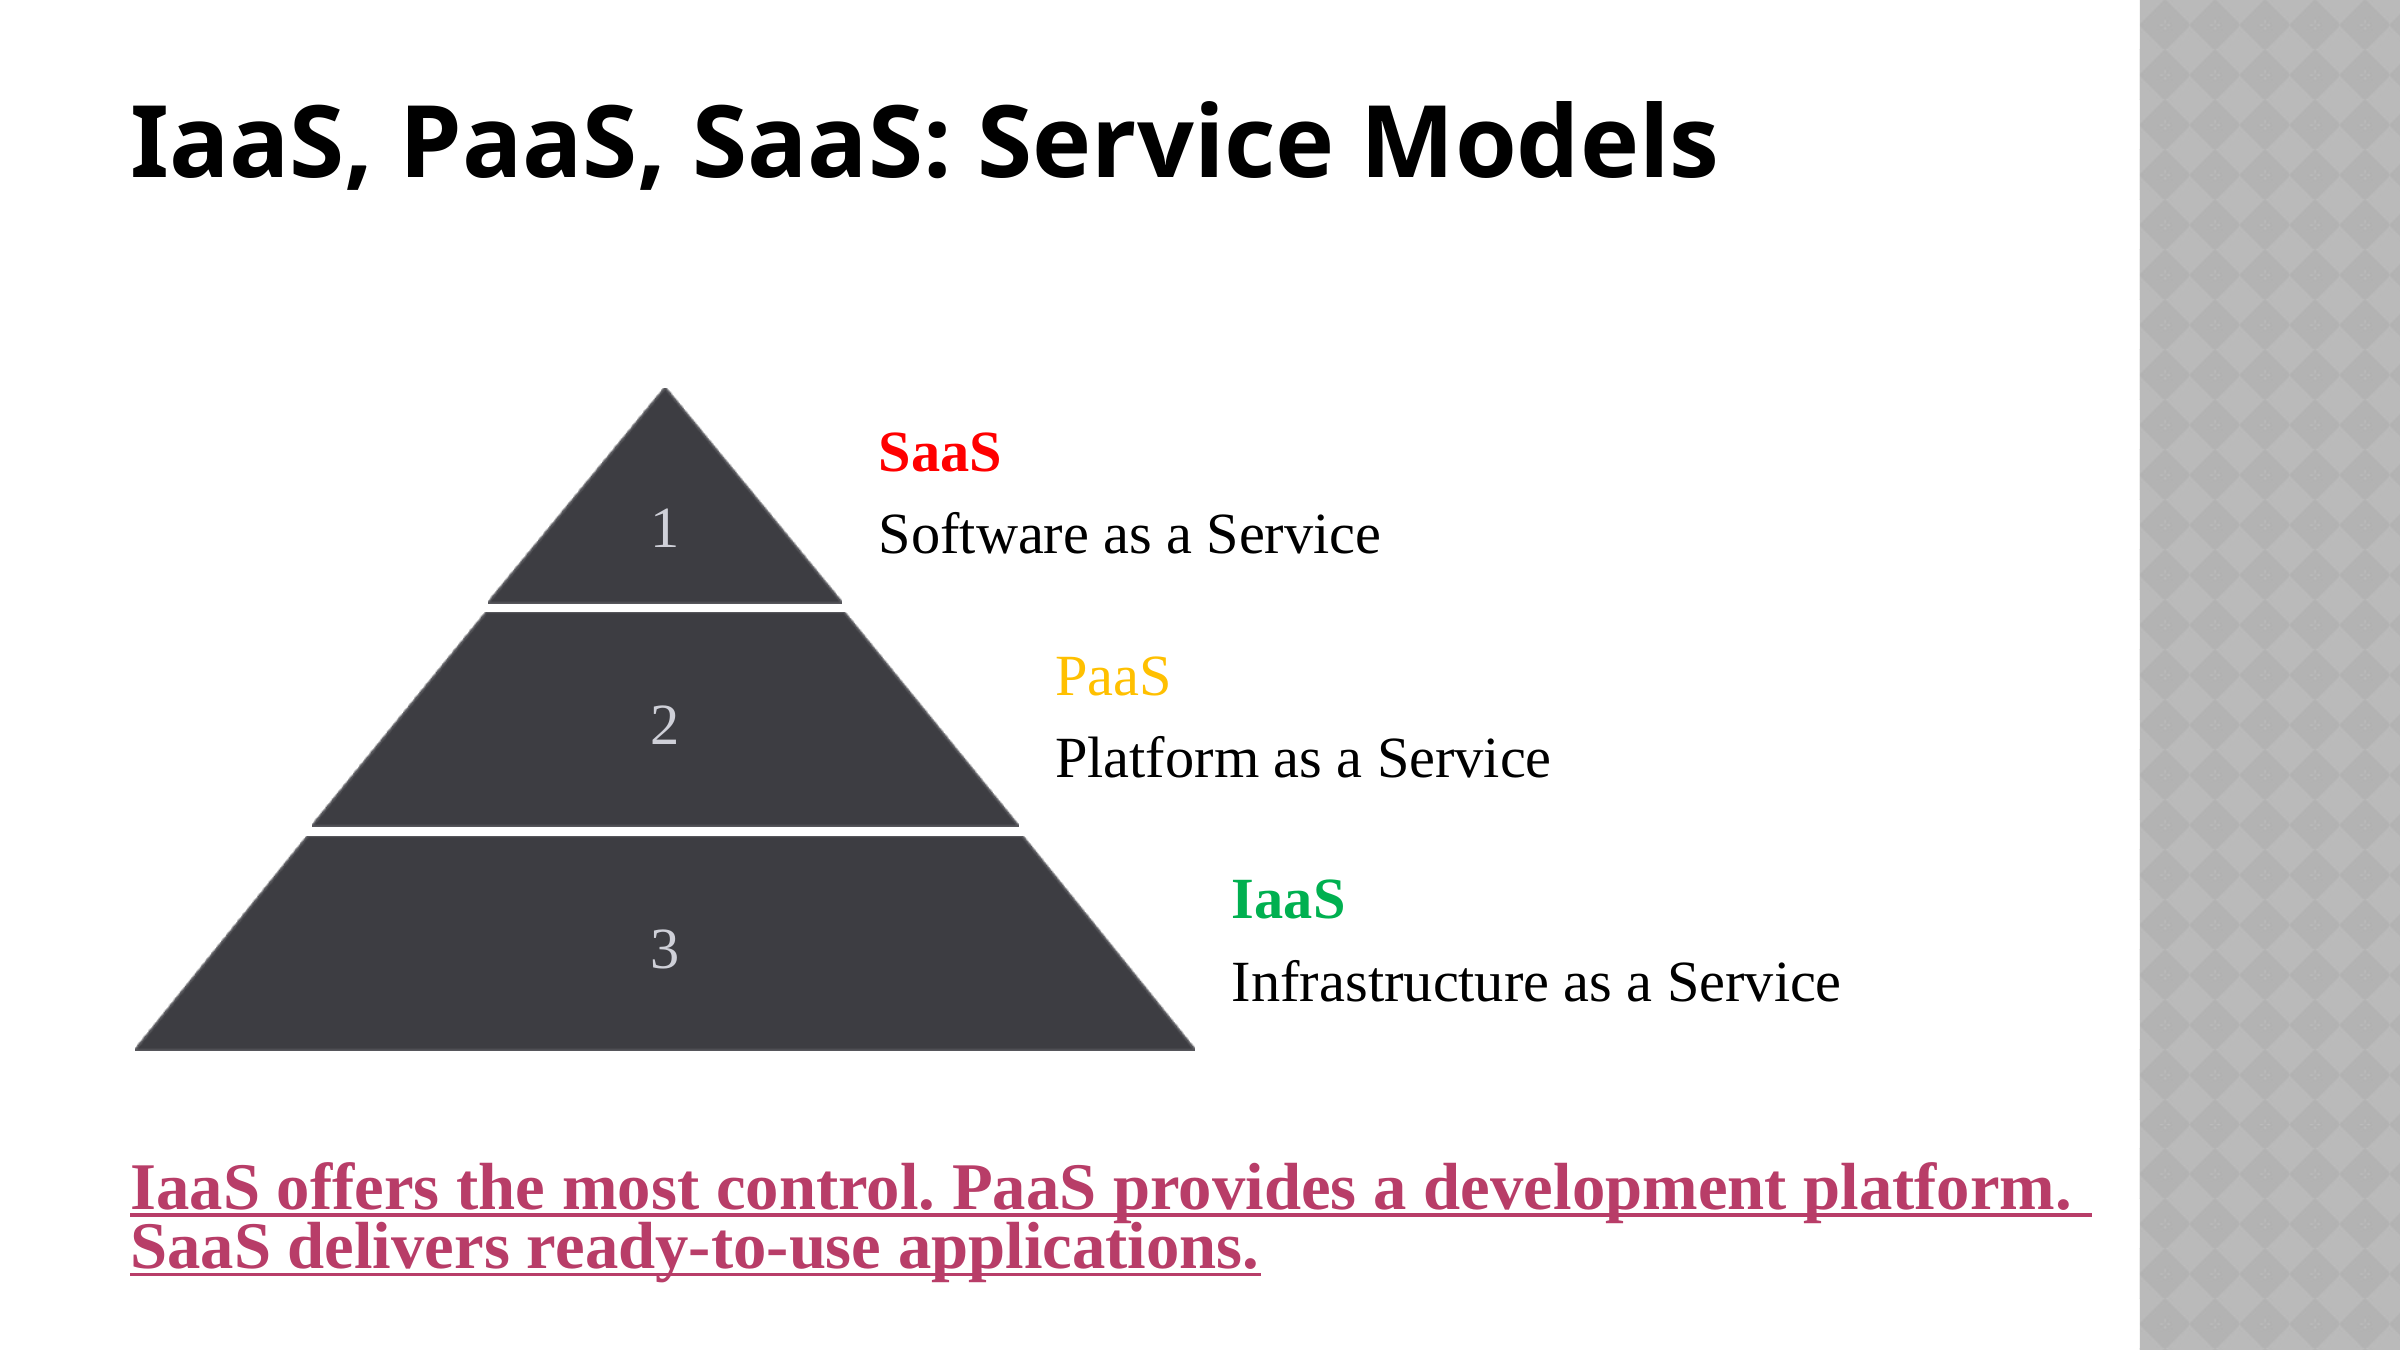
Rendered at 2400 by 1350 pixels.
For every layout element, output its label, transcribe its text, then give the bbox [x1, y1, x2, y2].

text_box PaaS [1055, 649, 1417, 708]
text_box IaaS, PaaS, SaaS: Service Models [130, 81, 1539, 199]
picture [135, 835, 1195, 1051]
picture [311, 611, 1019, 828]
text_box IaaS [1231, 873, 1679, 932]
text_box SaaS [878, 425, 1245, 484]
text_box Software as a Service [878, 506, 1245, 566]
picture [488, 388, 842, 604]
text_box Infrastructure as a Service [1231, 953, 1679, 1014]
text_box IaaS offers the most control. PaaS provides a development platform. SaaS delivers ready-to-use applications. [130, 1163, 1495, 1257]
text_box Platform as a Service [1055, 730, 1417, 790]
